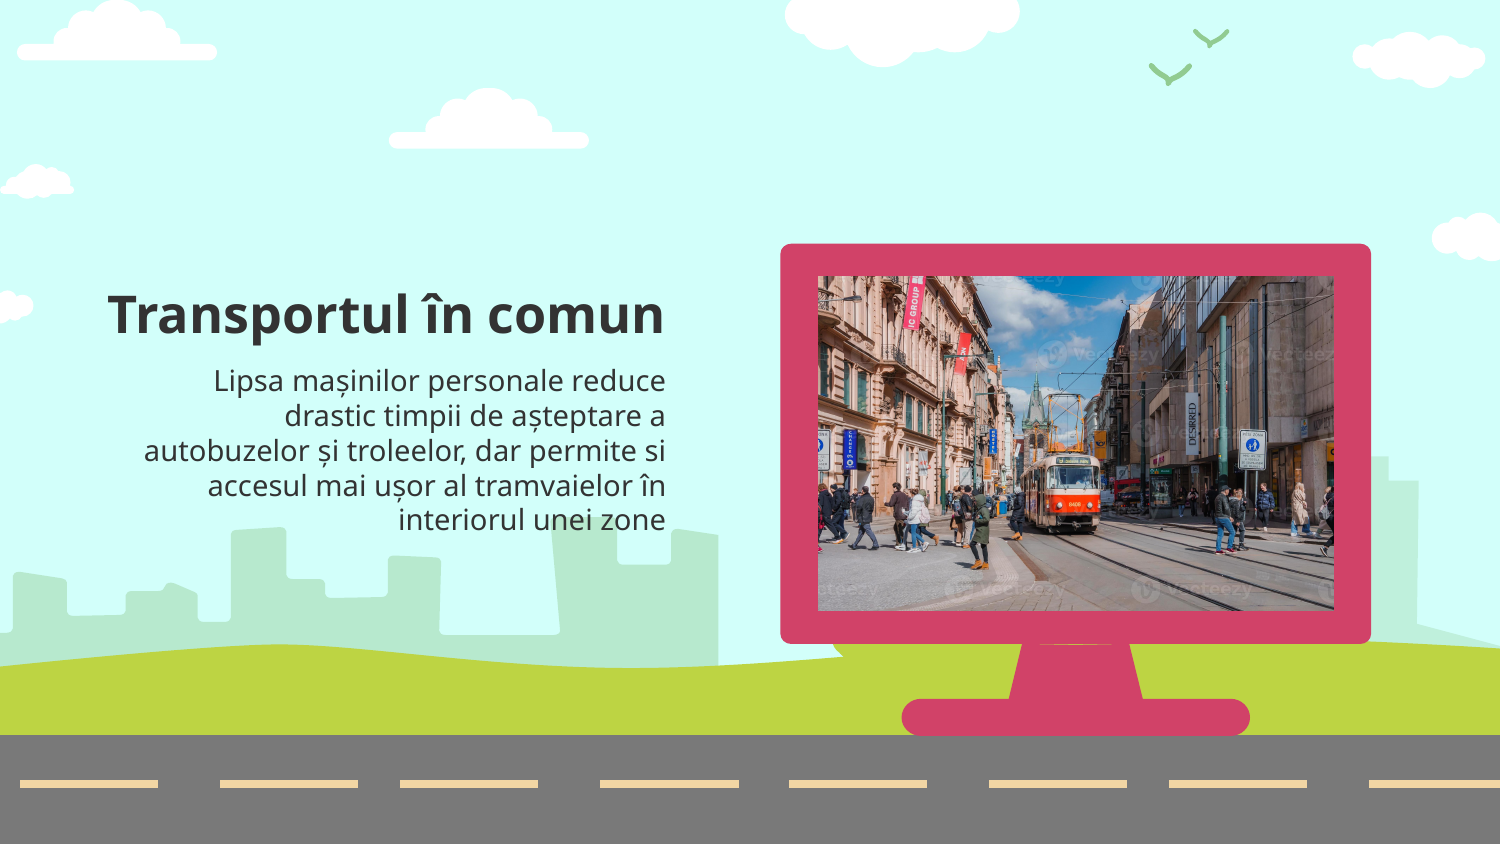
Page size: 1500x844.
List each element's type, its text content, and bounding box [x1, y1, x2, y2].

text_box [780, 243, 1372, 644]
subtitle Lipsa mașinilor personale reduce drastic timpii de așteptare a autobuzelor și troleelor, dar permite si accesul mai ușor al tramvaielor în interiorul unei zone [118, 346, 682, 479]
text_box [1008, 644, 1143, 698]
picture [818, 276, 1334, 612]
text_box [388, 88, 589, 149]
text_box [901, 698, 1251, 736]
title Transportul în comun [30, 256, 682, 360]
